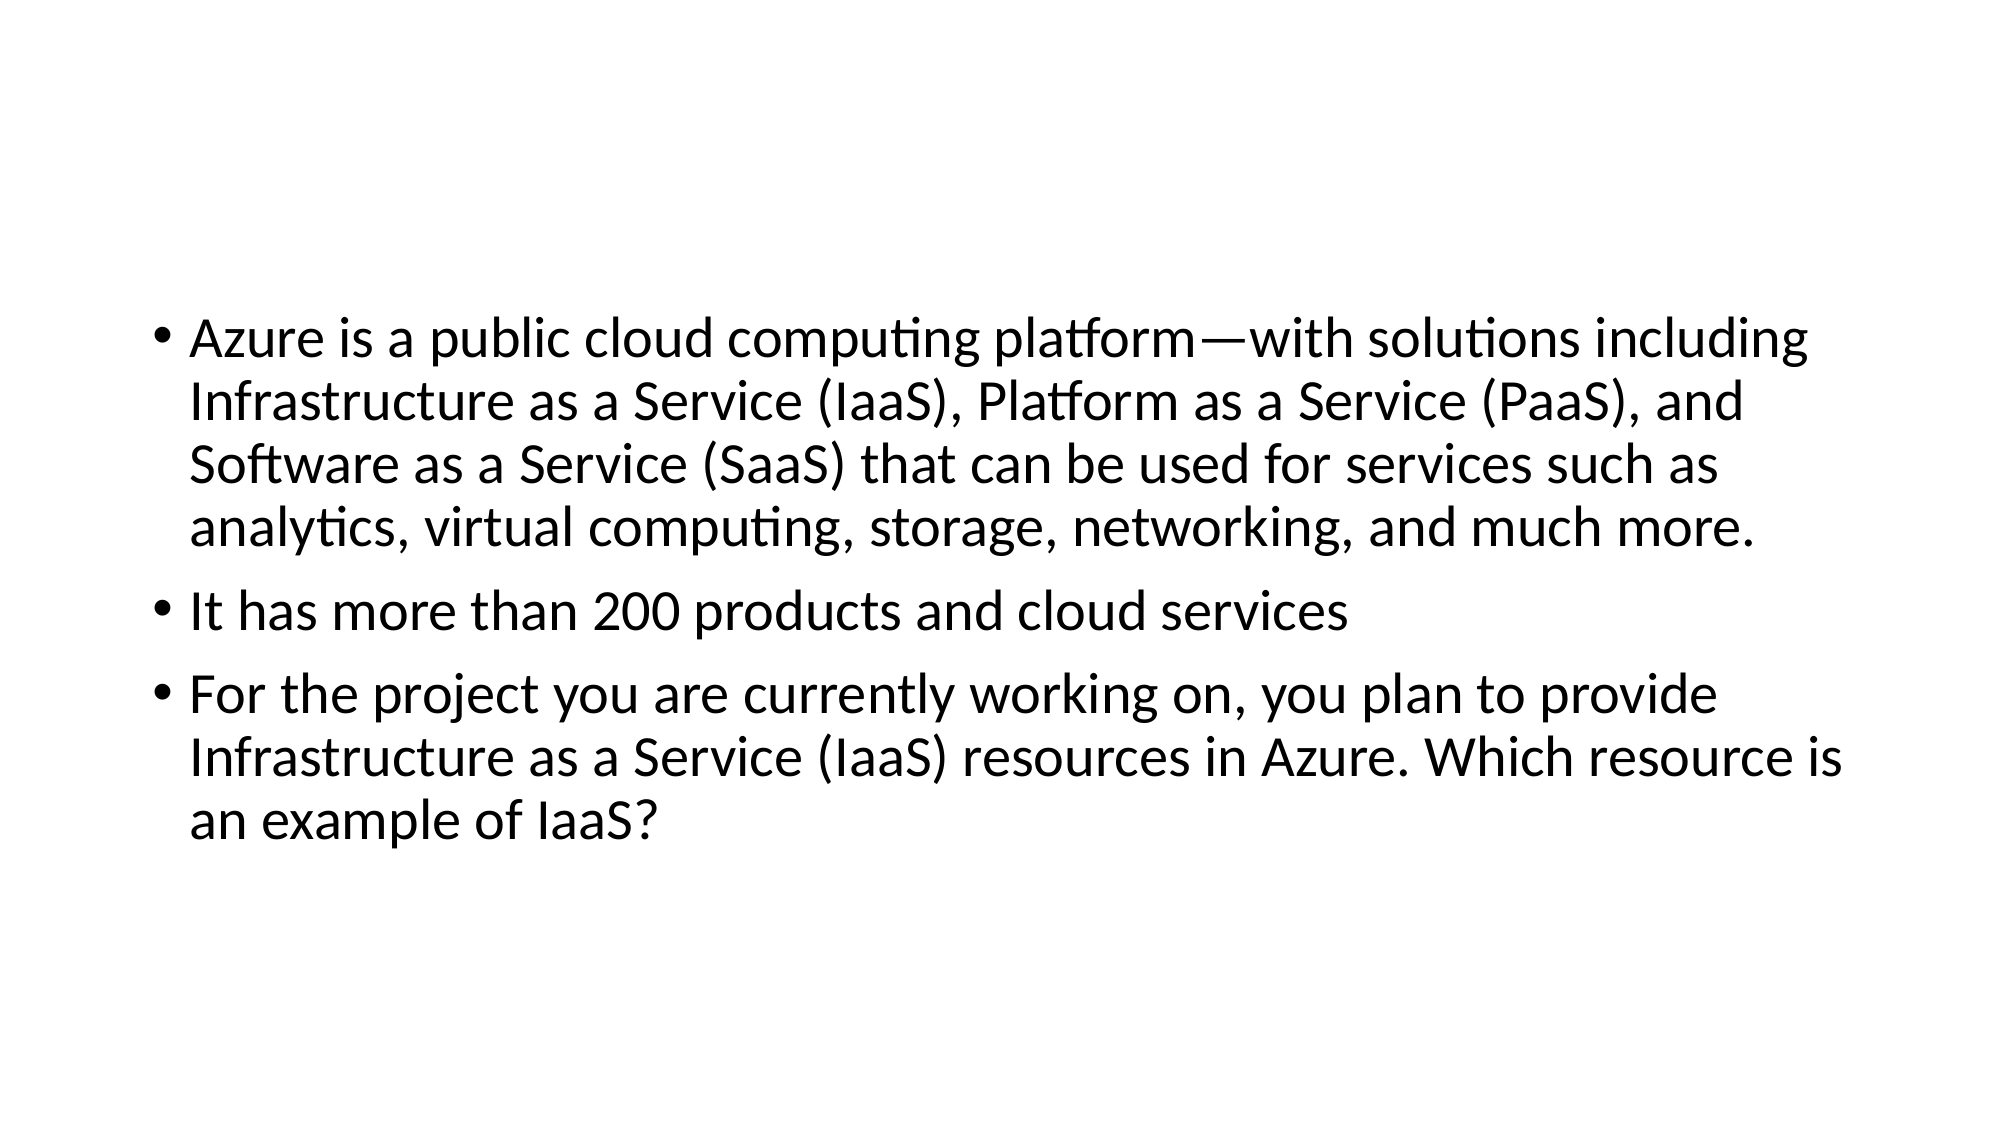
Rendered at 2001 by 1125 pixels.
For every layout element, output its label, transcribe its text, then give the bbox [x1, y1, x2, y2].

list Azure is a public cloud computing platform—with solutions including Infrastructure as a Service (IaaS), Platform as a Service (PaaS), and Software as a Service (SaaS) that can be used for services such as analytics, virtual computing, storage, networking, and much more. It has more than 200 products and cloud services For the project you are currently working on, you plan to provide Infrastructure as a Service (IaaS) resources in Azure. Which resource is an example of IaaS? [137, 299, 1863, 1014]
